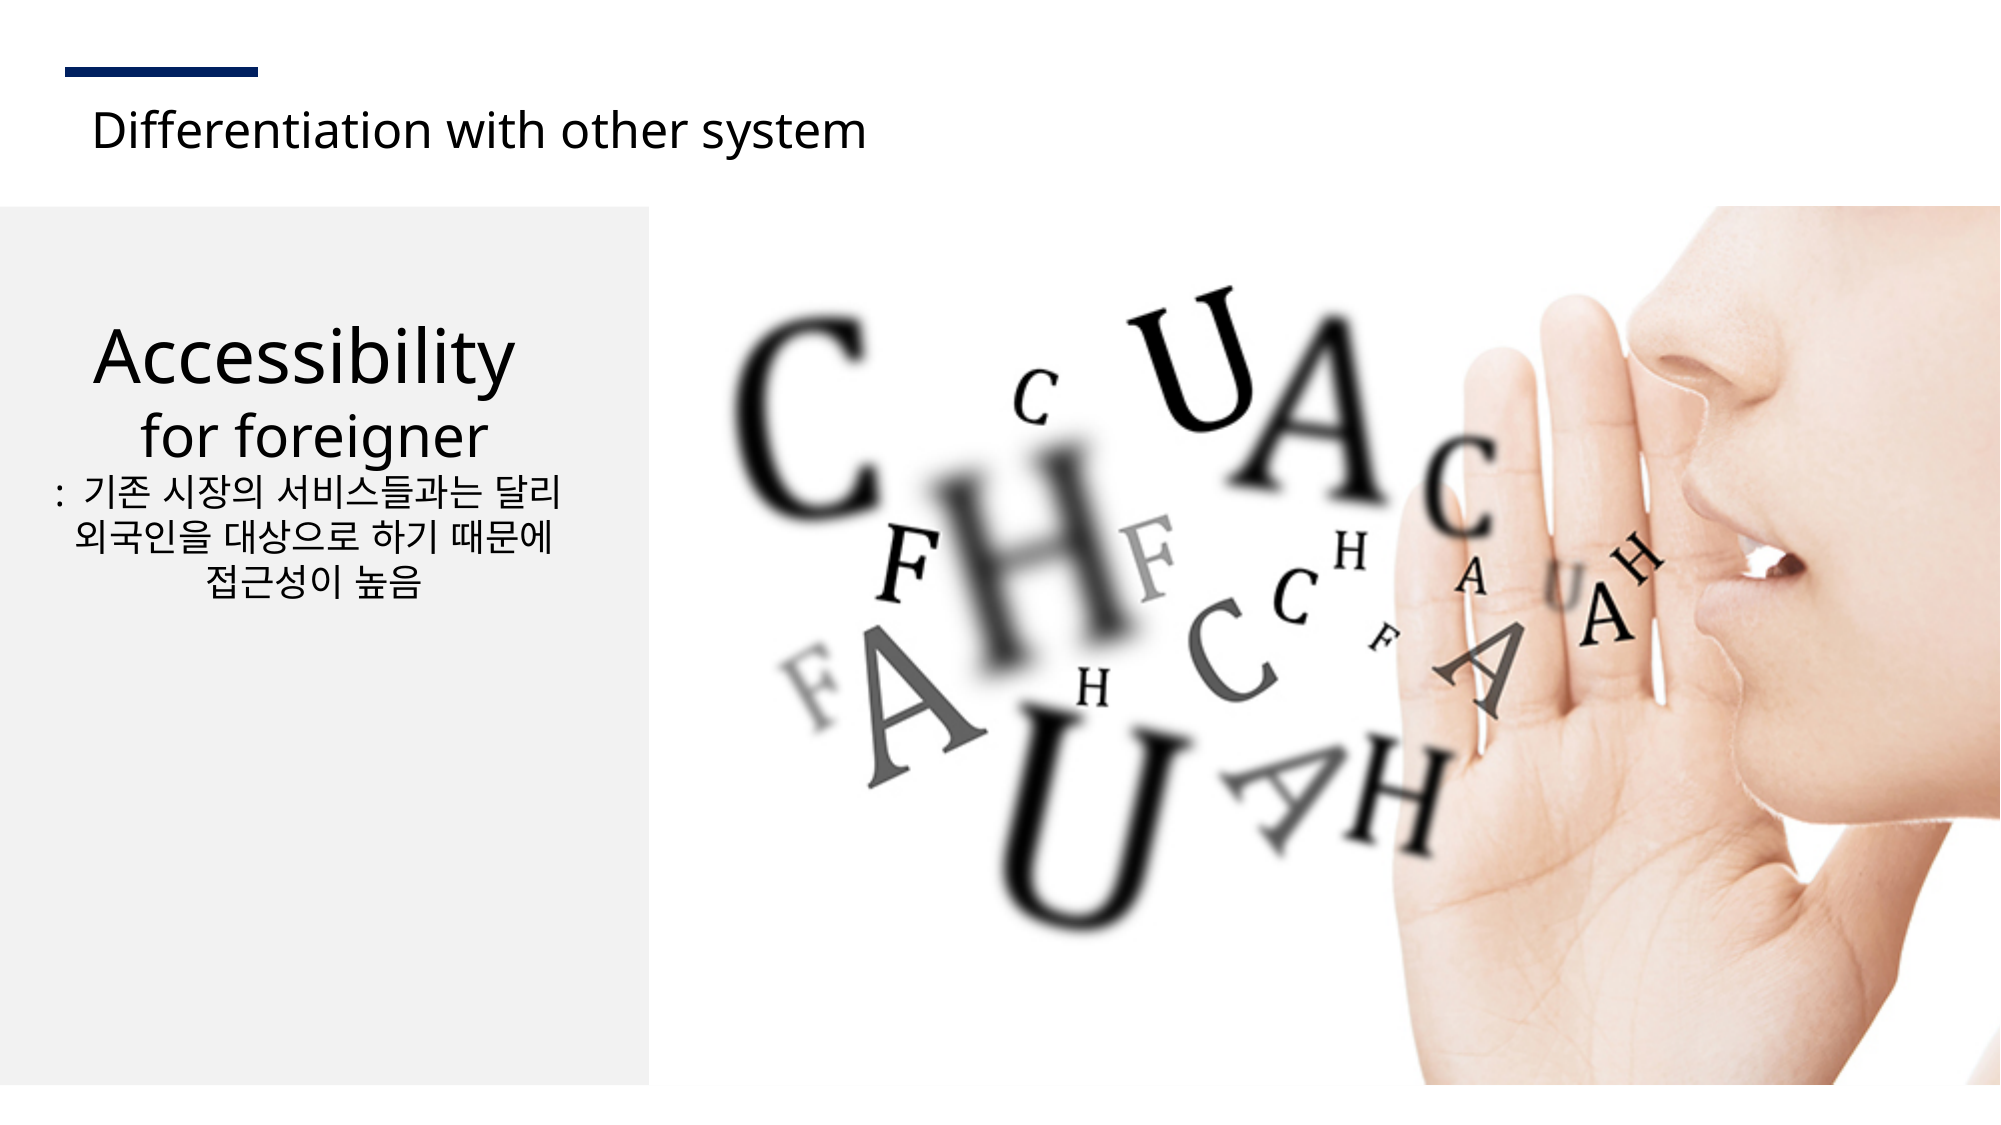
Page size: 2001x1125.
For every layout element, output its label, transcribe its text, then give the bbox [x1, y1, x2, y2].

text_box Differentiation with other system [76, 90, 1030, 166]
picture [649, 206, 2000, 1086]
text_box Accessibility for foreigner : 기존 시장의 서비스들과는 달리 외국인을 대상으로 하기 때문에 접근성이 높음 [0, 301, 630, 612]
text_box [0, 205, 2000, 1086]
